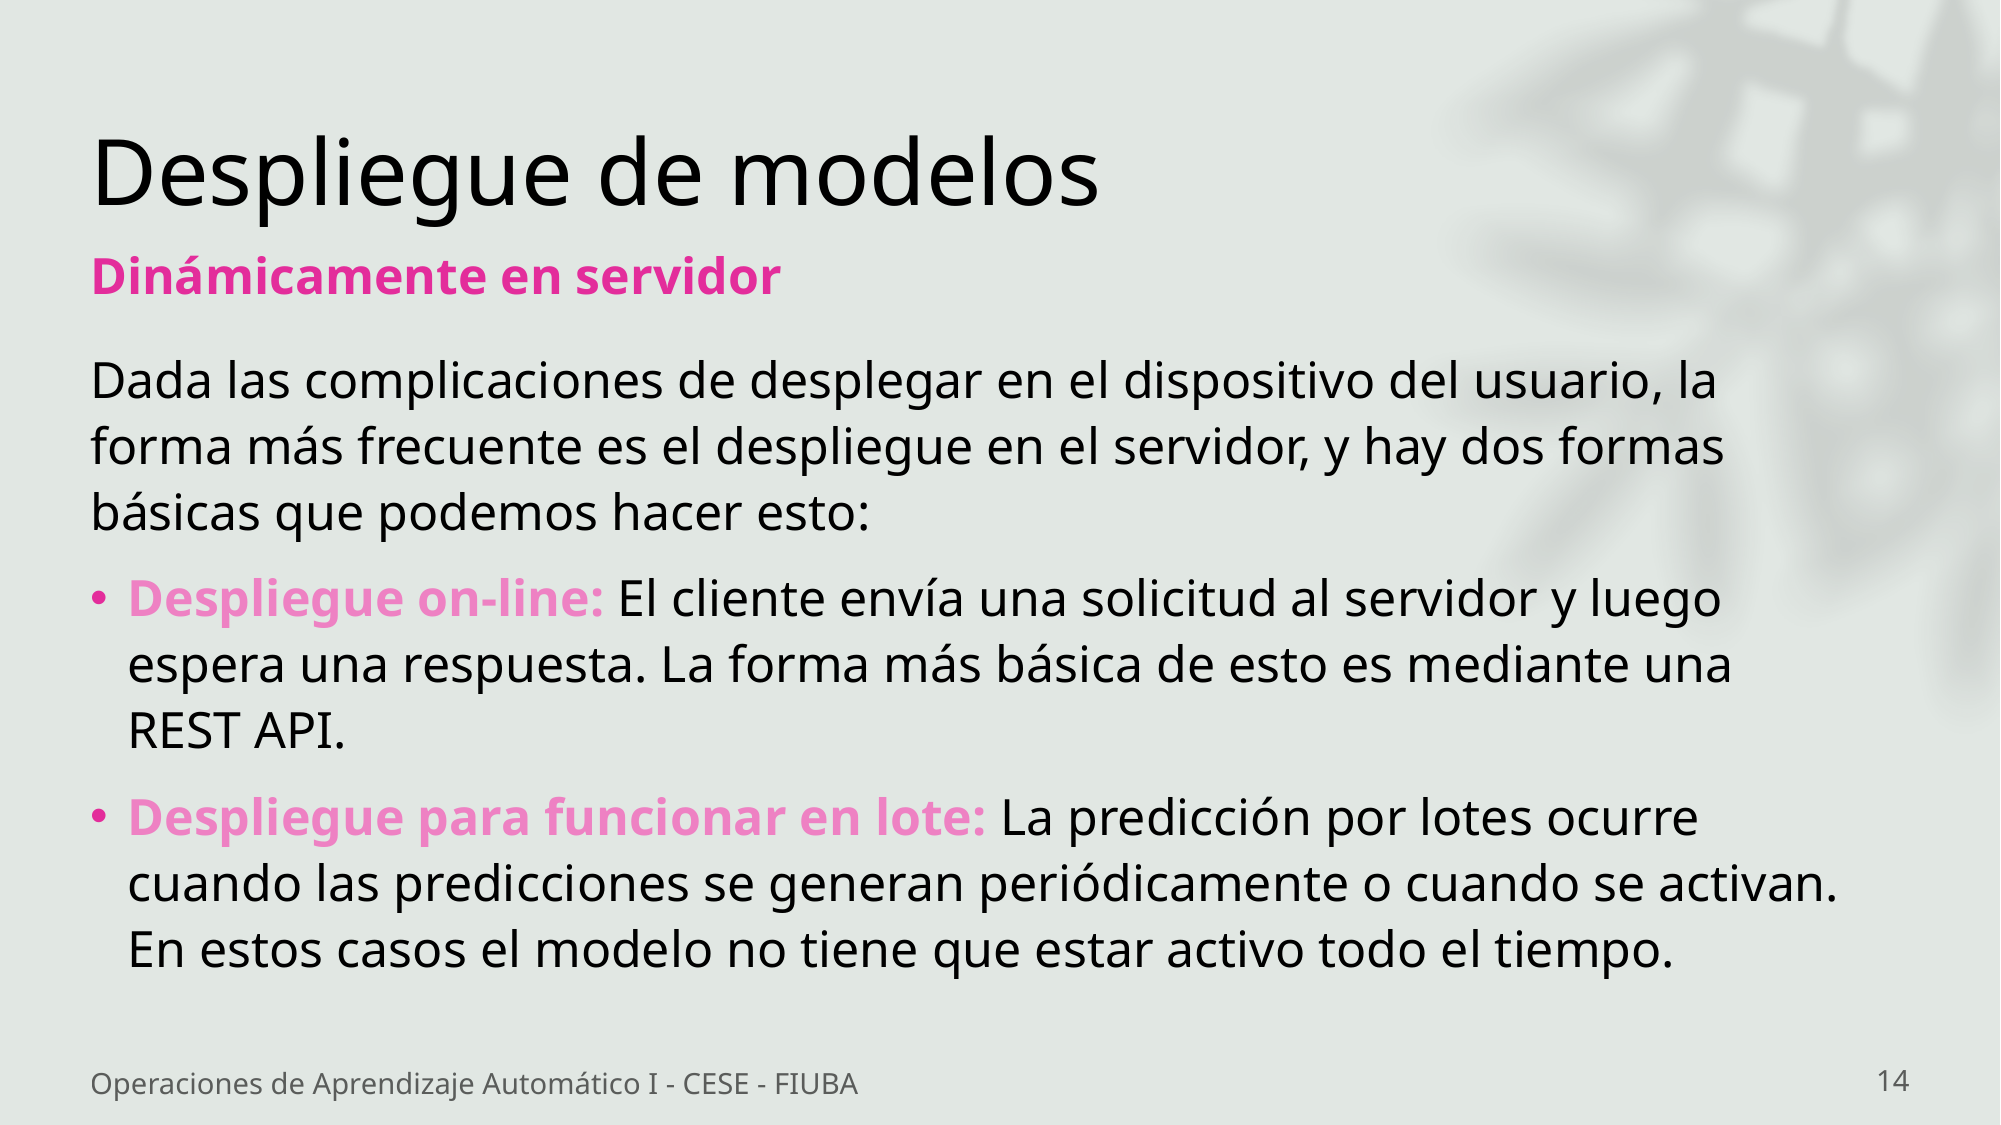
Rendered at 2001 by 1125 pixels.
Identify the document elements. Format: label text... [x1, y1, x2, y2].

list Dada las complicaciones de desplegar en el dispositivo del usuario, la forma más frecuente es el despliegue en el servidor, y hay dos formas básicas que podemos hacer esto: Despliegue on-line: El cliente envía una solicitud al servidor y luego espera una respuesta. La forma más básica de esto es mediante una REST API. Despliegue para funcionar en lote: La predicción por lotes ocurre cuando las predicciones se generan periódicamente o cuando se activan. En estos casos el modelo no tiene que estar activo todo el tiempo. [75, 334, 1863, 1009]
slide_number 14 [1474, 1052, 1925, 1113]
title Despliegue de modelos [75, 60, 1863, 278]
text_box Dinámicamente en servidor [75, 237, 1222, 313]
footer Operaciones de Aprendizaje Automático I - CESE - FIUBA [75, 1052, 976, 1113]
